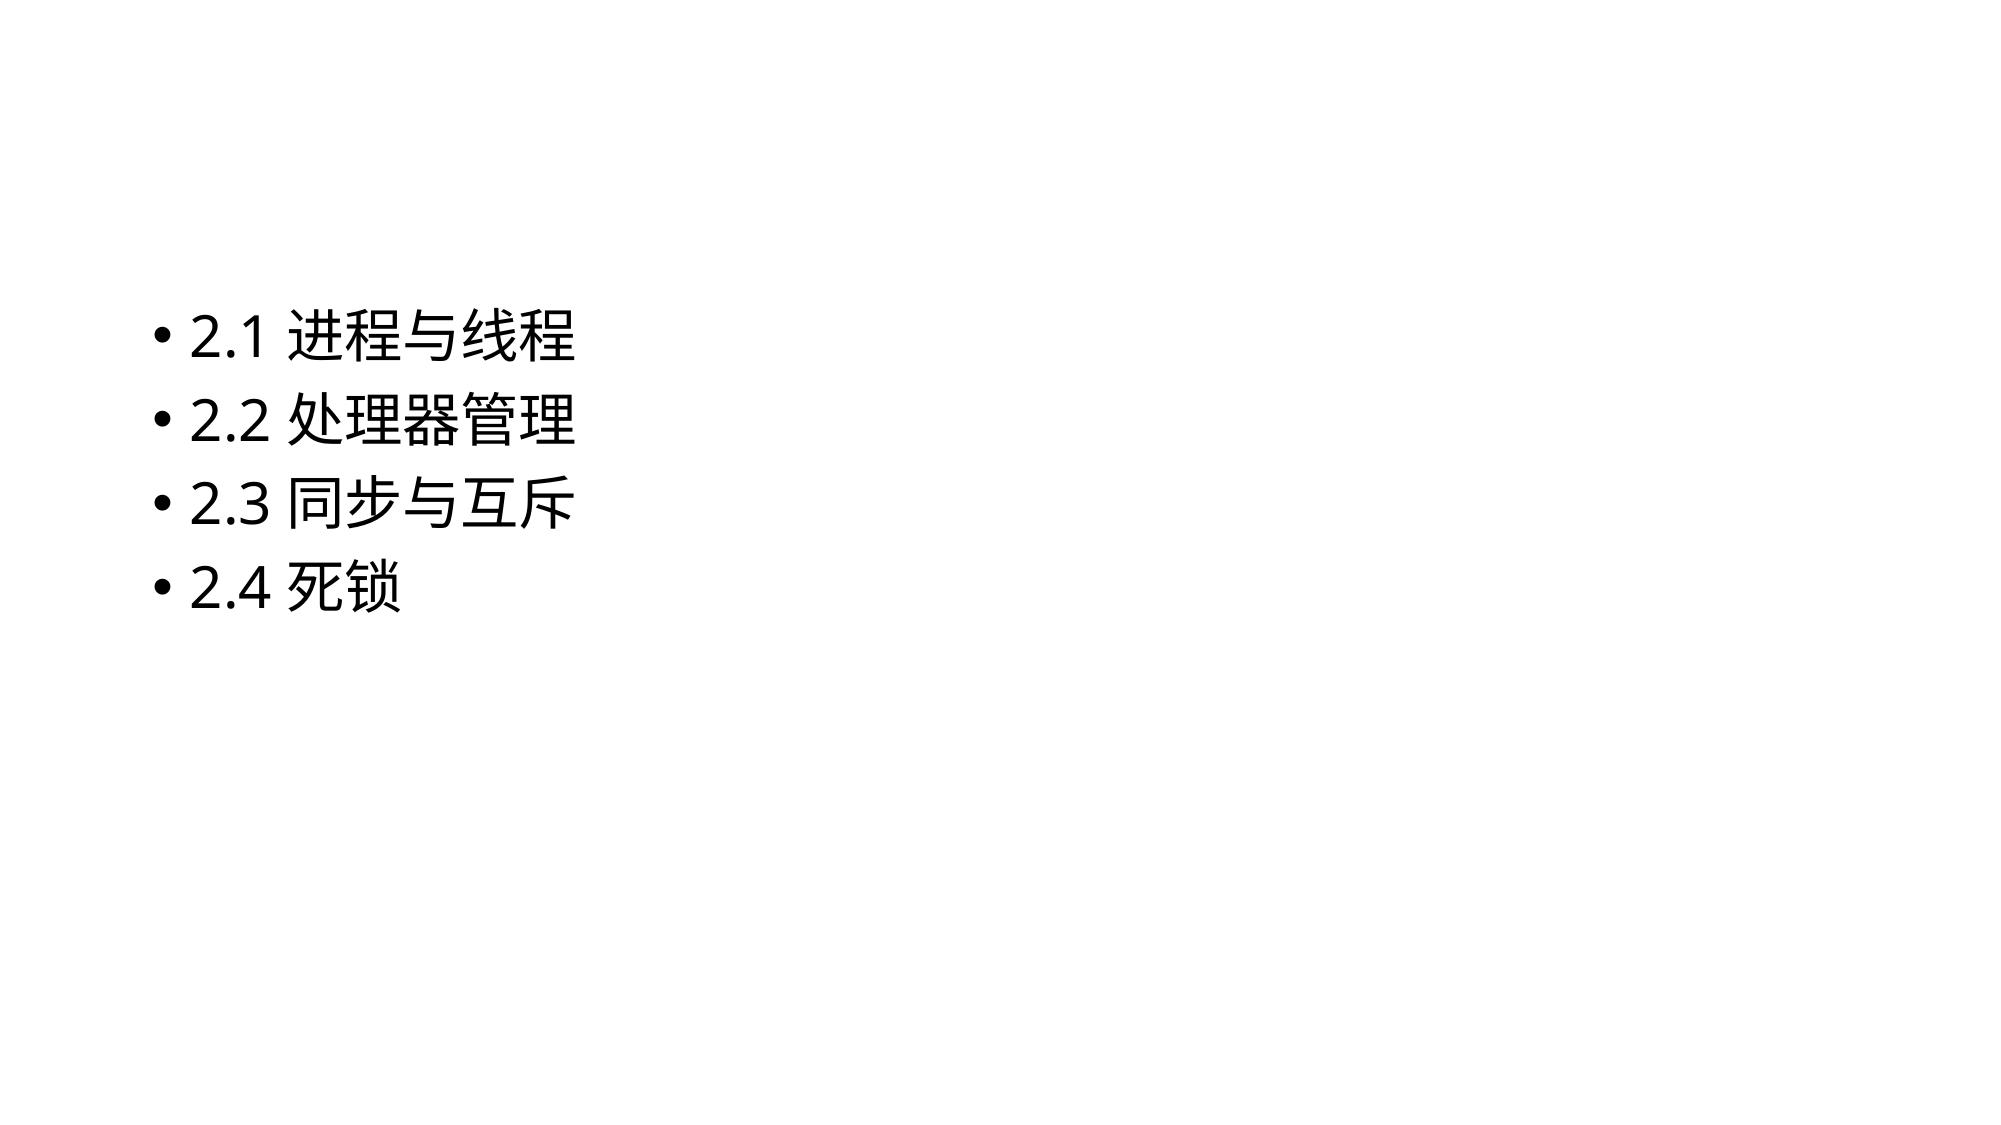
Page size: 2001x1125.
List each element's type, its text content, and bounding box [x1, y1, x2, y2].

list 2.1进程与线程 2.2处理器管理 2.3同步与互斥 2.4死锁 [137, 299, 1863, 766]
